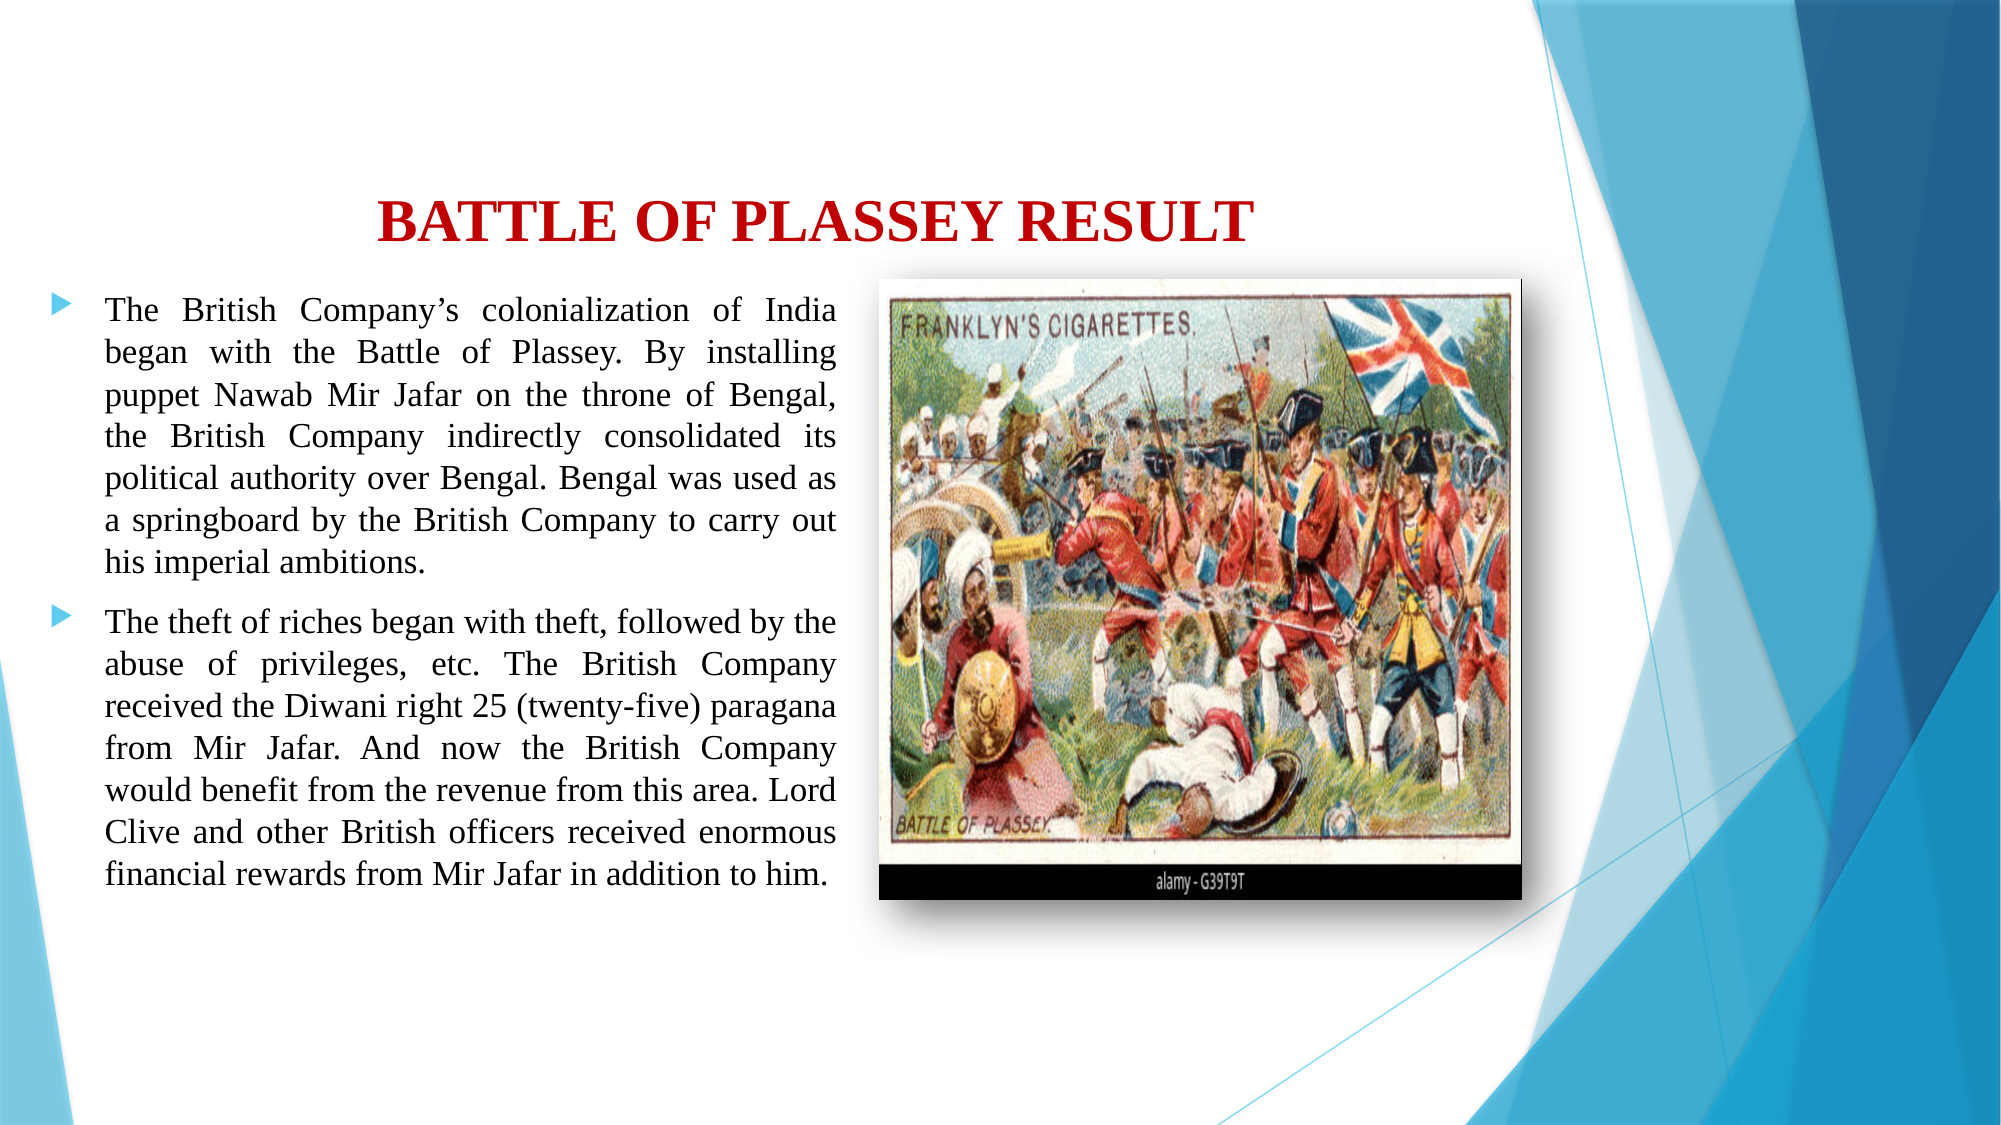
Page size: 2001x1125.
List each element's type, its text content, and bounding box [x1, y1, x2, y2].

title BATTLE OF PLASSEY RESULT [111, 99, 1522, 262]
picture [879, 278, 1522, 901]
list The British Company’s colonialization of India began with the Battle of Plassey. By installing puppet Nawab Mir Jafar on the throne of Bengal, the British Company indirectly consolidated its political authority over Bengal. Bengal was used as a springboard by the British Company to carry out his imperial ambitions. The theft of riches began with theft, followed by the abuse of privileges, etc. The British Company received the Diwani right 25 (twenty-five) paragana from Mir Jafar. And now the British Company would benefit from the revenue from this area. Lord Clive and other British officers received enormous financial rewards from Mir Jafar in addition to him. [34, 279, 853, 917]
